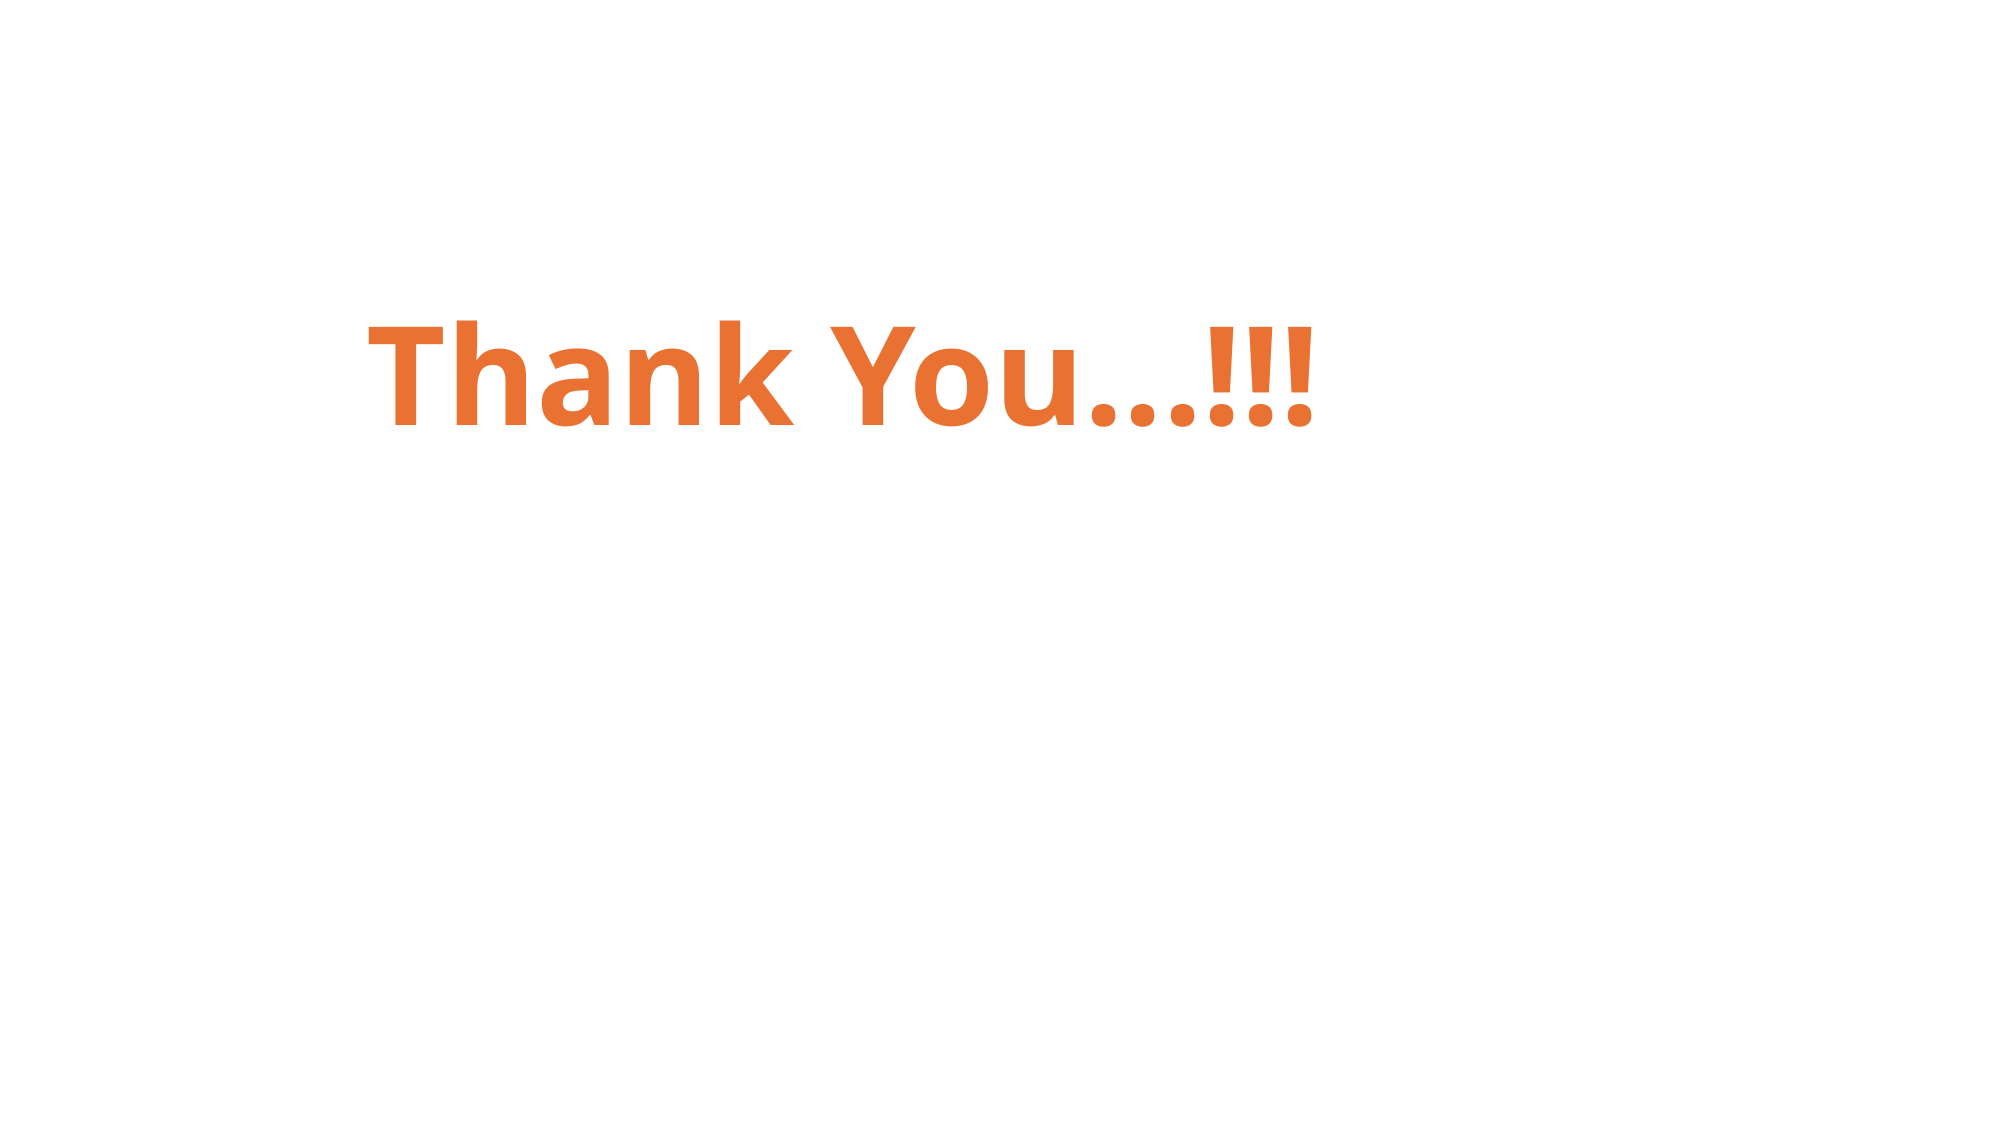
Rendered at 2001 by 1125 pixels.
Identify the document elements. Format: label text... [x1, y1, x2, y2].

list Thank You...!!! [137, 299, 1863, 1014]
